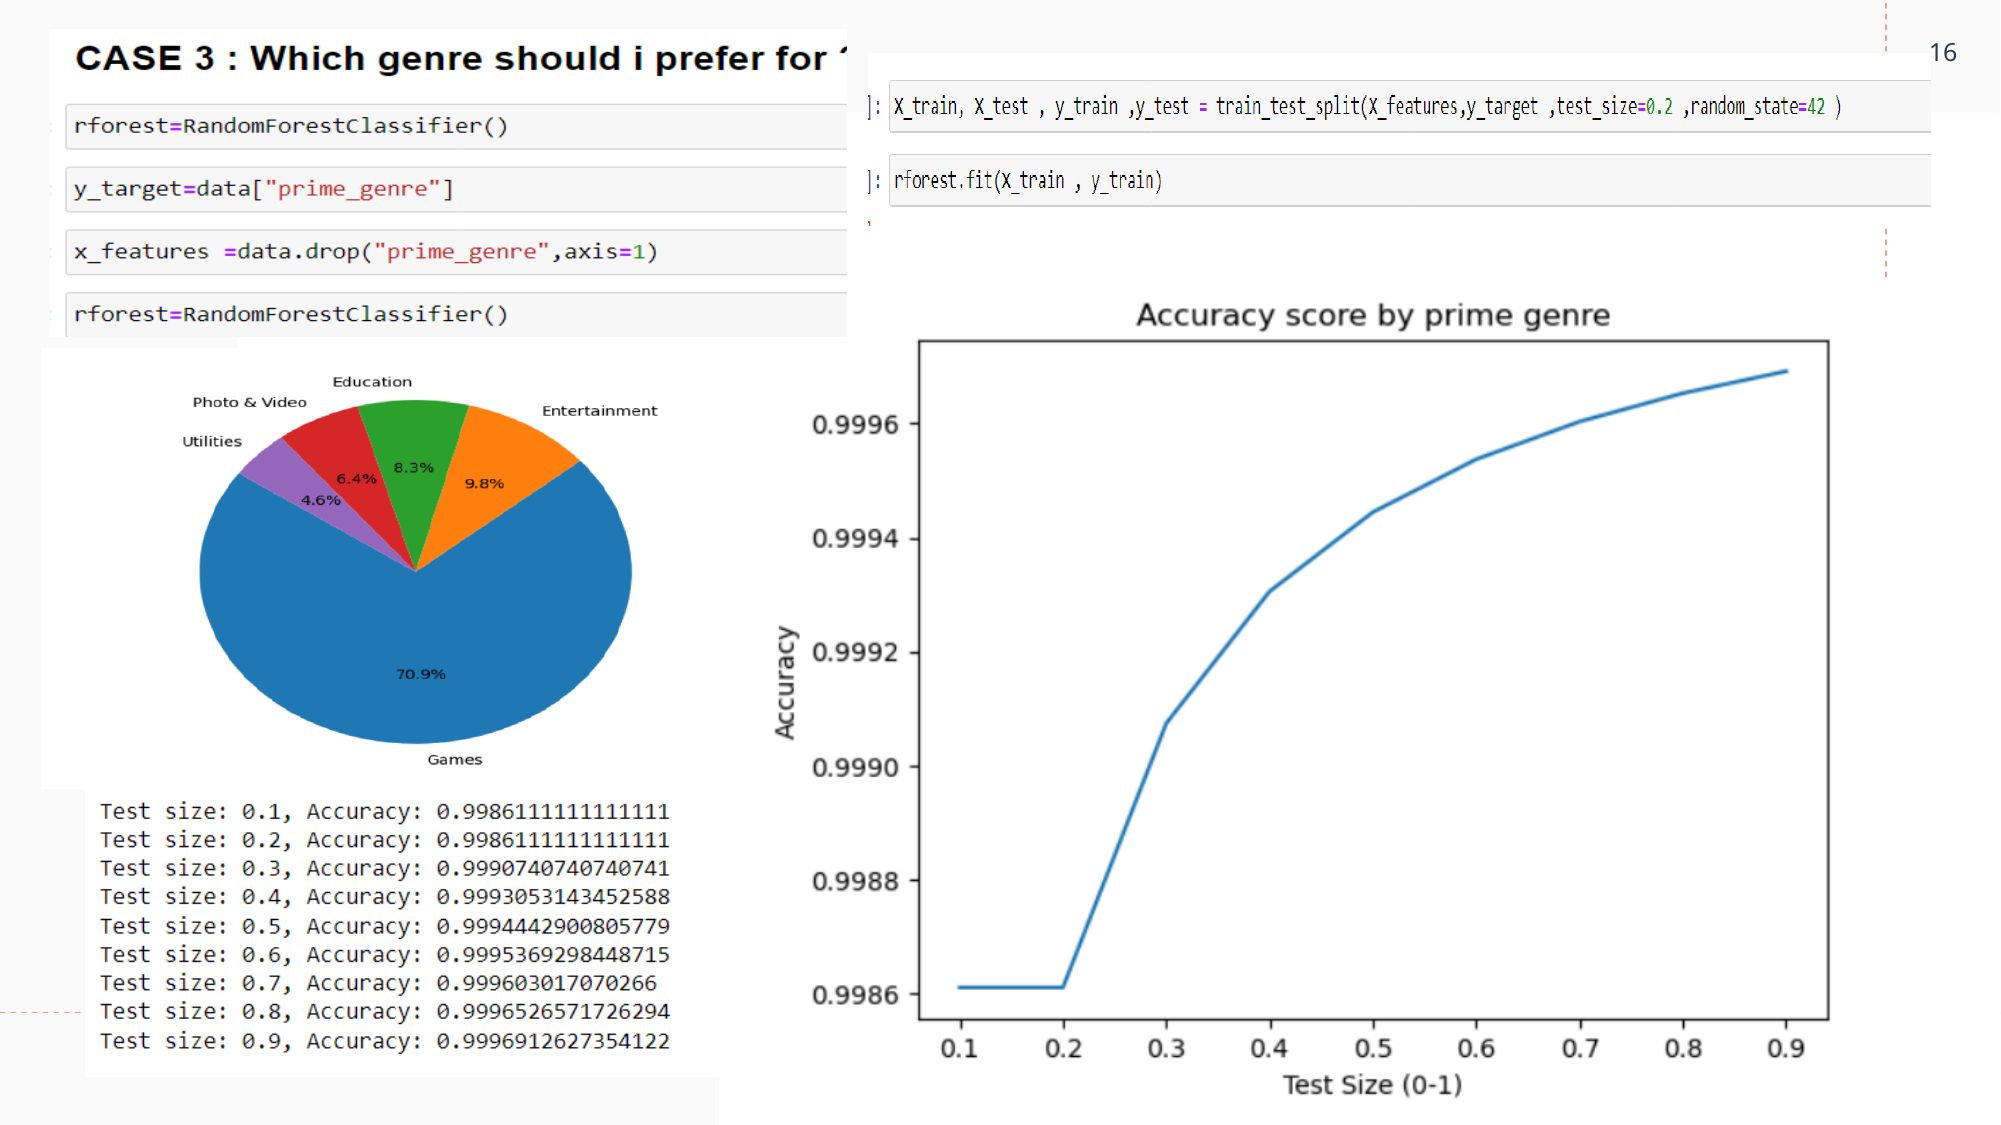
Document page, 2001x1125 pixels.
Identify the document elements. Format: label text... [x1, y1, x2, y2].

picture [867, 53, 1931, 226]
slide_number 16 [1886, 0, 2000, 110]
picture [41, 29, 2000, 1125]
